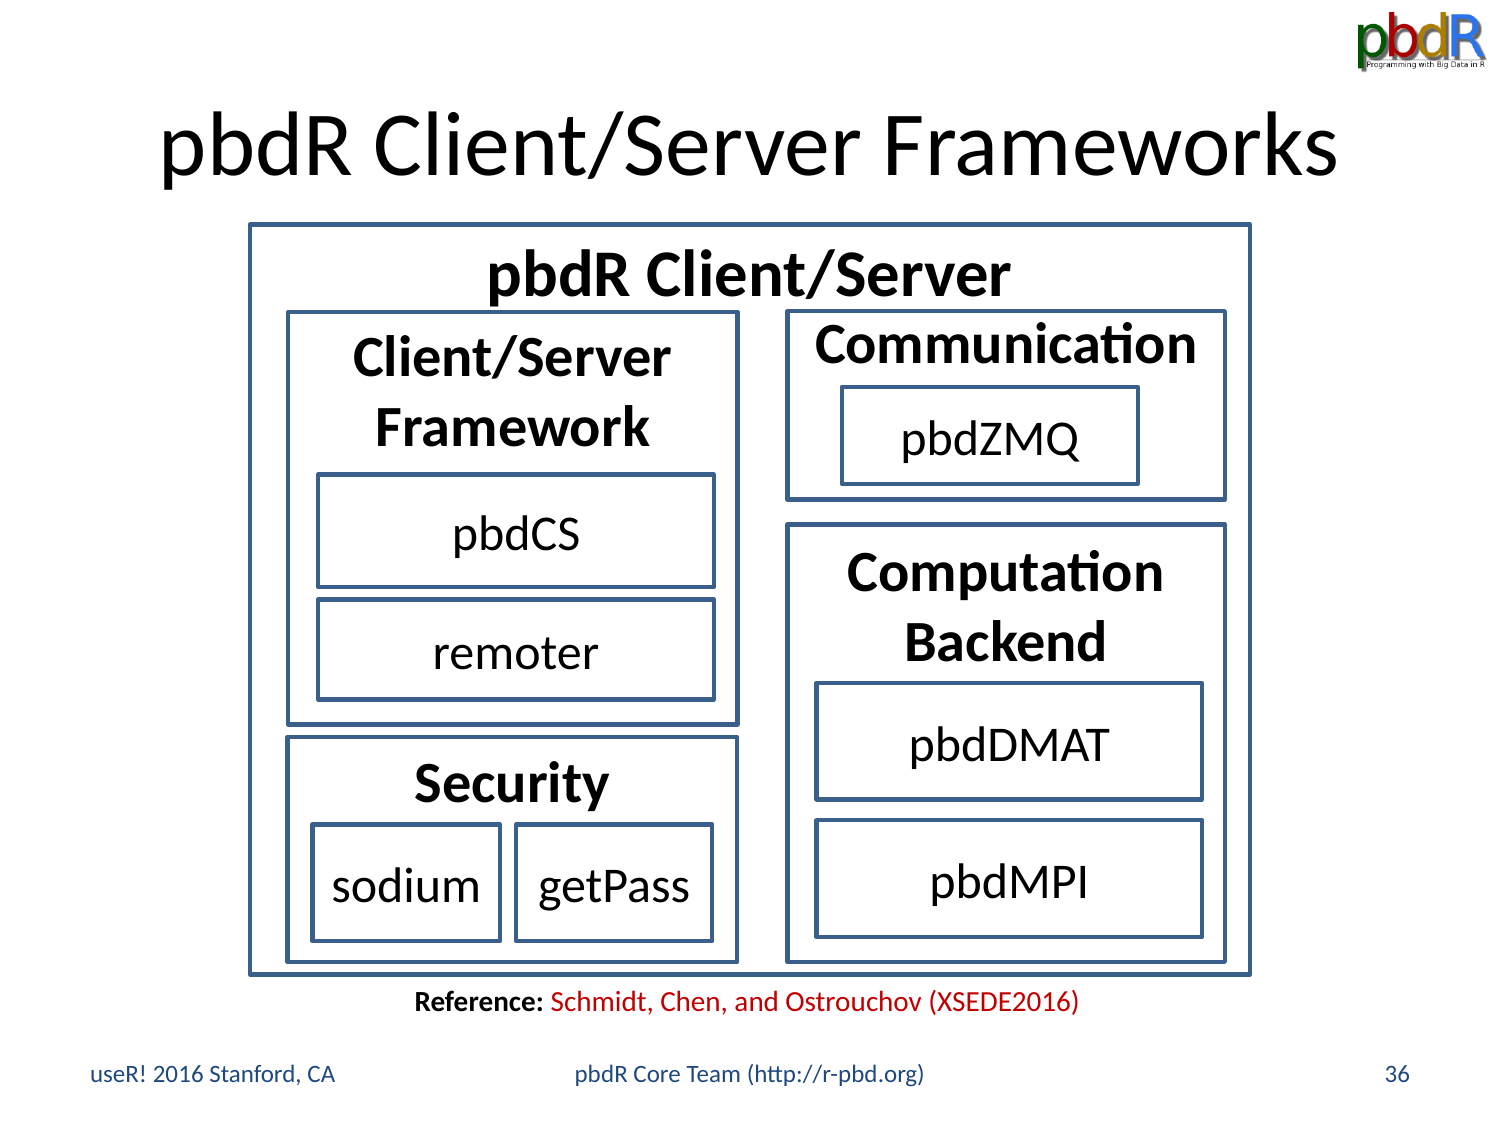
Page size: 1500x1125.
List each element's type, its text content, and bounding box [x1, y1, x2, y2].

footer pbdR Core Team (http://r-pbd.org) [512, 1042, 988, 1103]
slide_number useR! 2016 Stanford, CA [75, 1042, 425, 1103]
slide_number 36 [1074, 1042, 1425, 1103]
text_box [287, 736, 738, 963]
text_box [787, 524, 1226, 963]
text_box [288, 311, 738, 725]
picture [1358, 12, 1488, 73]
title pbdR Client/Server Frameworks [75, 45, 1425, 233]
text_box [787, 310, 1226, 500]
text_box pbdR Client/Server [248, 233, 1252, 977]
text_box Reference: Schmidt, Chen, and Ostrouchov (XSEDE2016) [399, 974, 1300, 1025]
